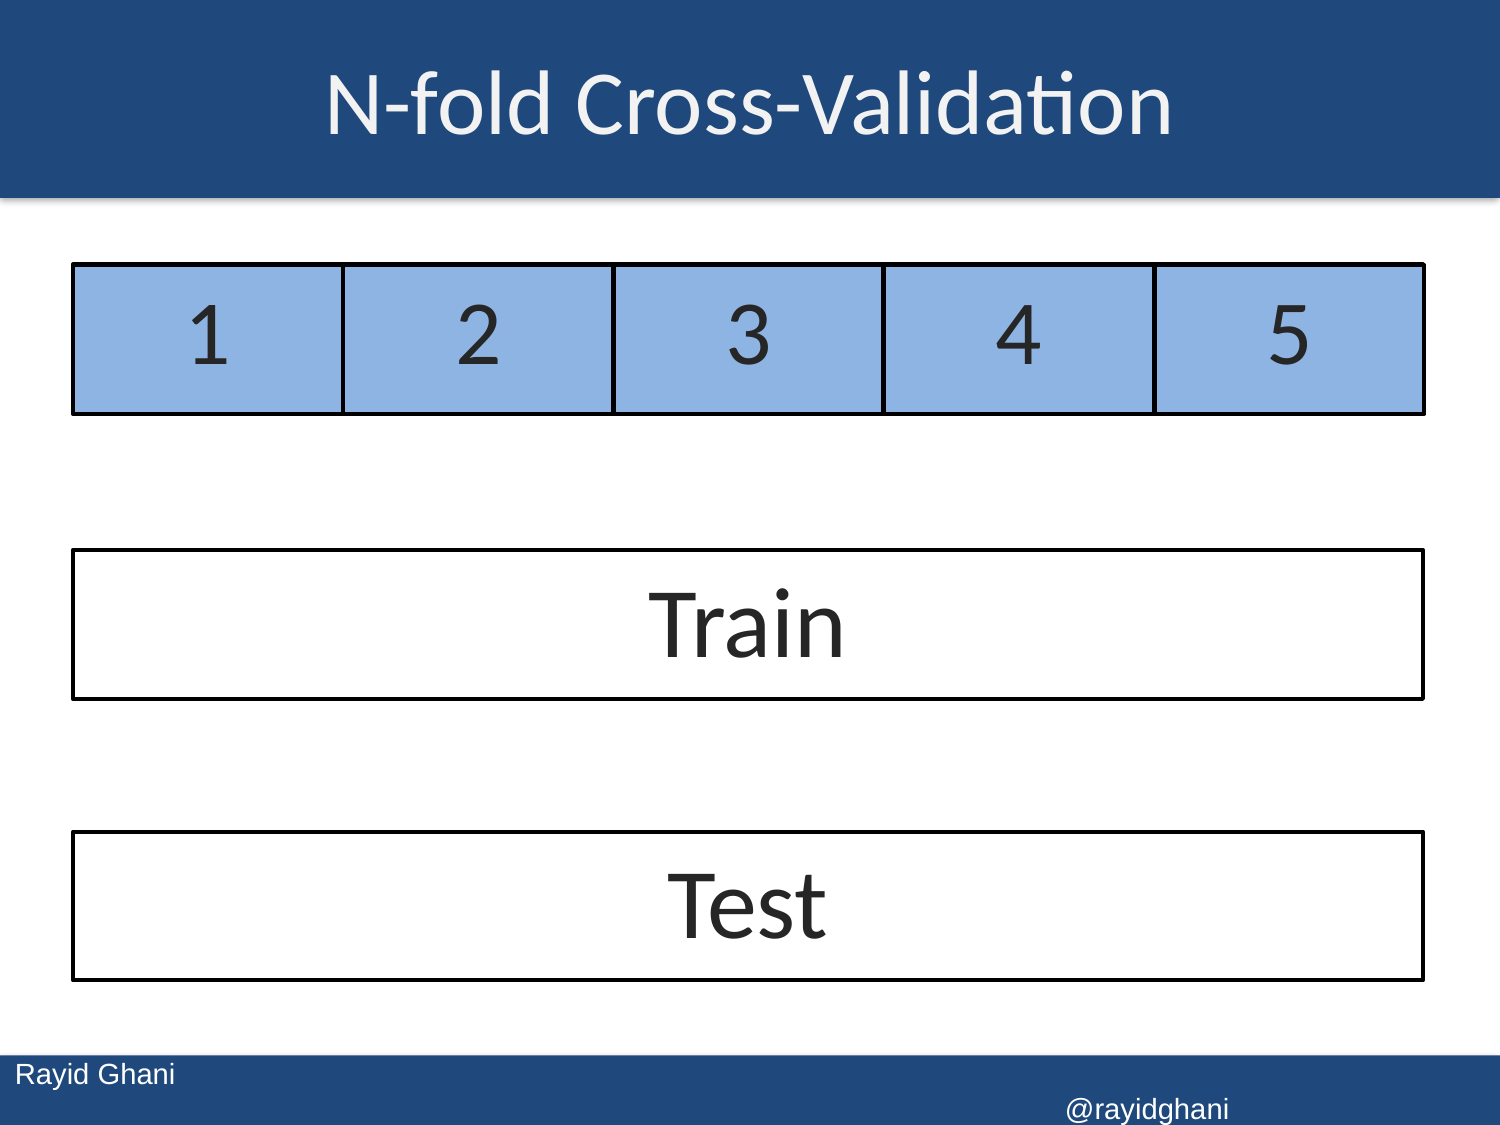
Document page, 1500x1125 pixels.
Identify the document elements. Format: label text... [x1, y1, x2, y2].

title N-fold Cross-Validation [0, 3, 1500, 192]
text_box 2 [341, 263, 612, 416]
text_box 3 [612, 263, 882, 416]
text_box 1 [71, 263, 341, 416]
text_box 4 [882, 263, 1152, 416]
text_box Train [71, 548, 1425, 701]
text_box 5 [1152, 263, 1426, 416]
text_box Test [71, 830, 1425, 982]
